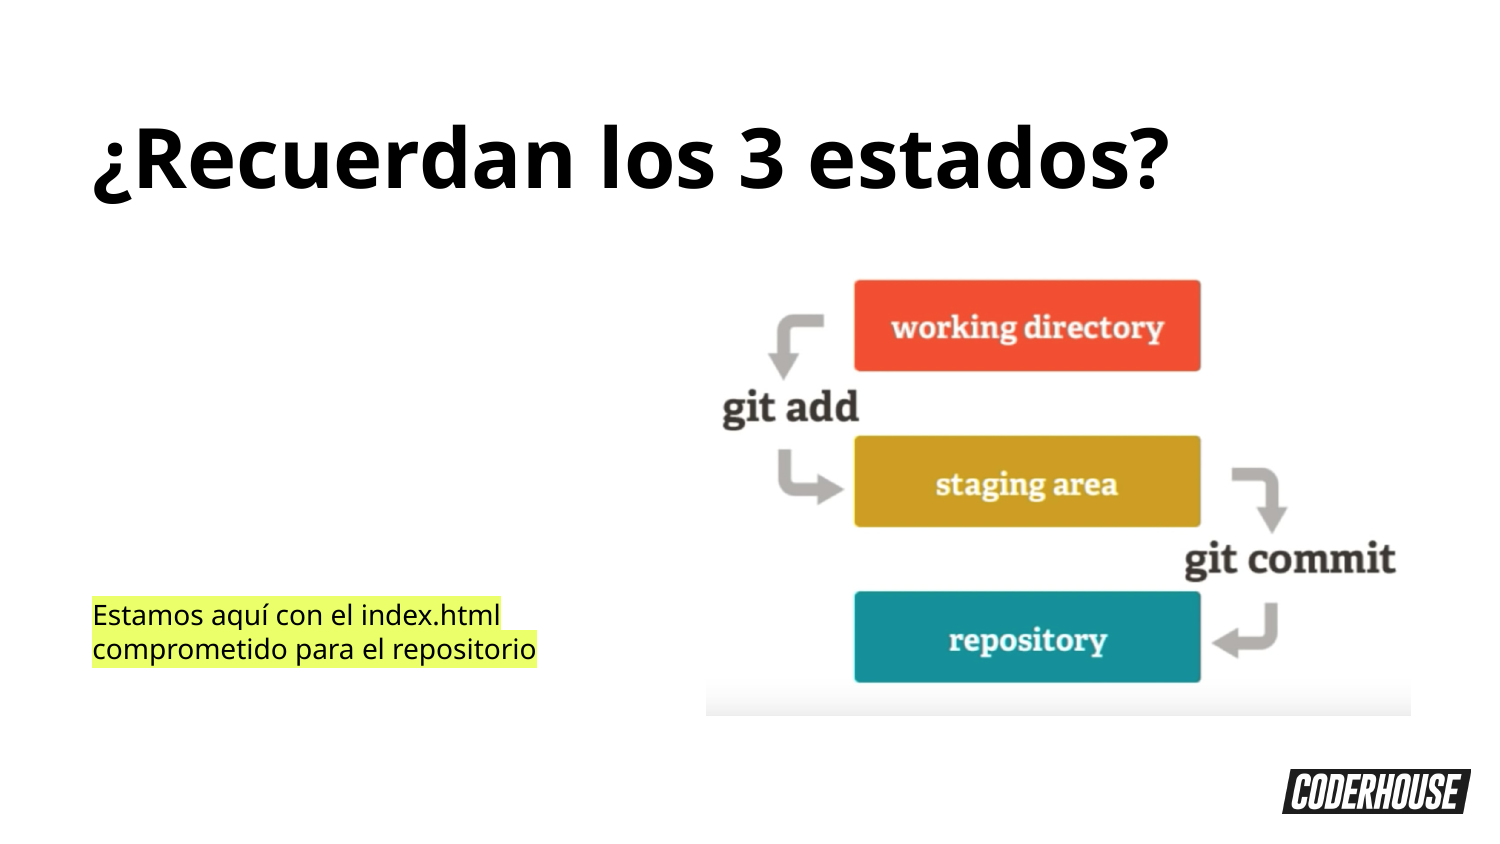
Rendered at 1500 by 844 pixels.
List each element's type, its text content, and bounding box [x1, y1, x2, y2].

picture [1281, 769, 1471, 814]
text_box ¿Recuerdan los 3 estados? [77, 101, 1414, 222]
text_box Estamos aquí con el index.html comprometido para el repositorio [77, 312, 701, 714]
picture [706, 245, 1411, 716]
